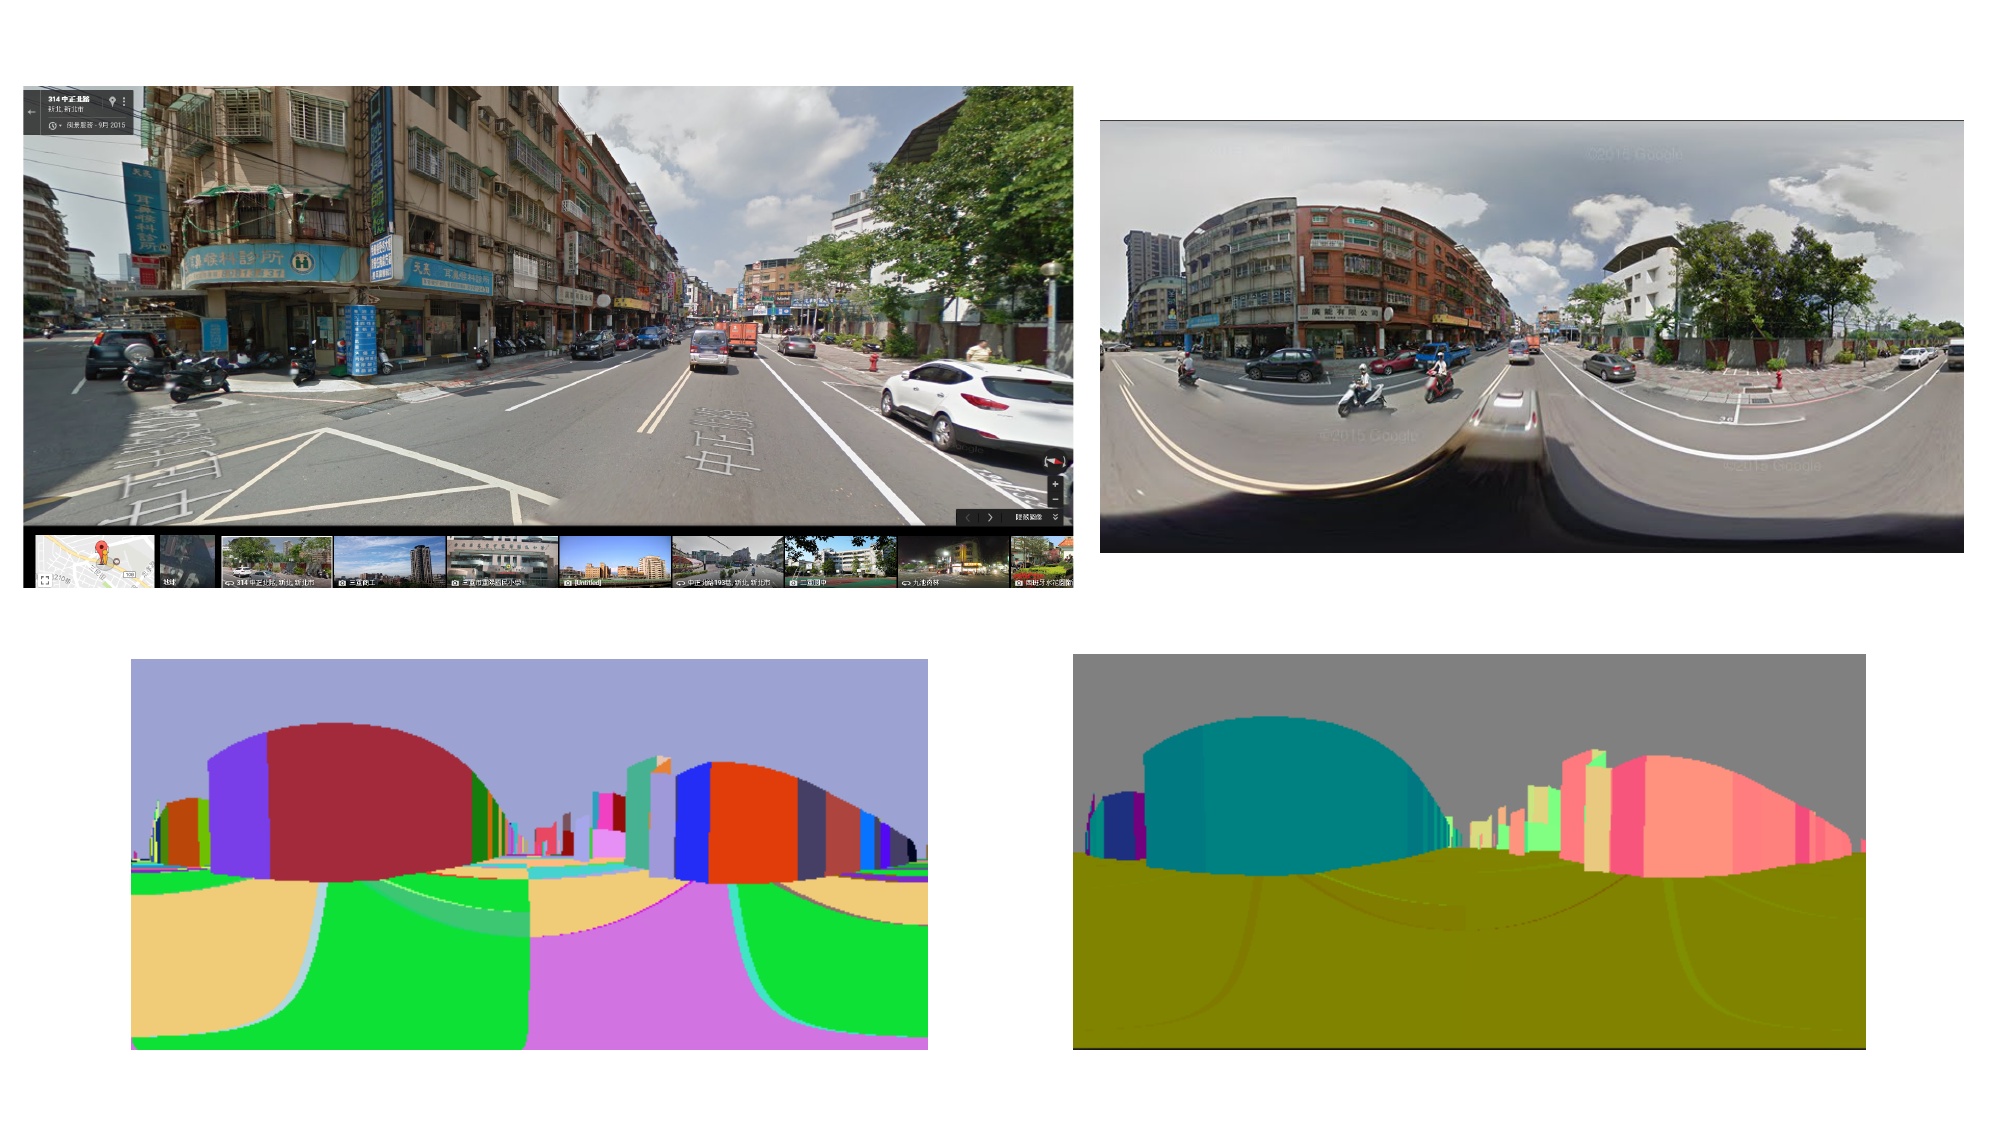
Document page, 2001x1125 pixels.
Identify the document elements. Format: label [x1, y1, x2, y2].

picture [23, 86, 1074, 588]
picture [131, 659, 928, 1050]
picture [1100, 120, 1964, 554]
picture [1073, 654, 1866, 1050]
